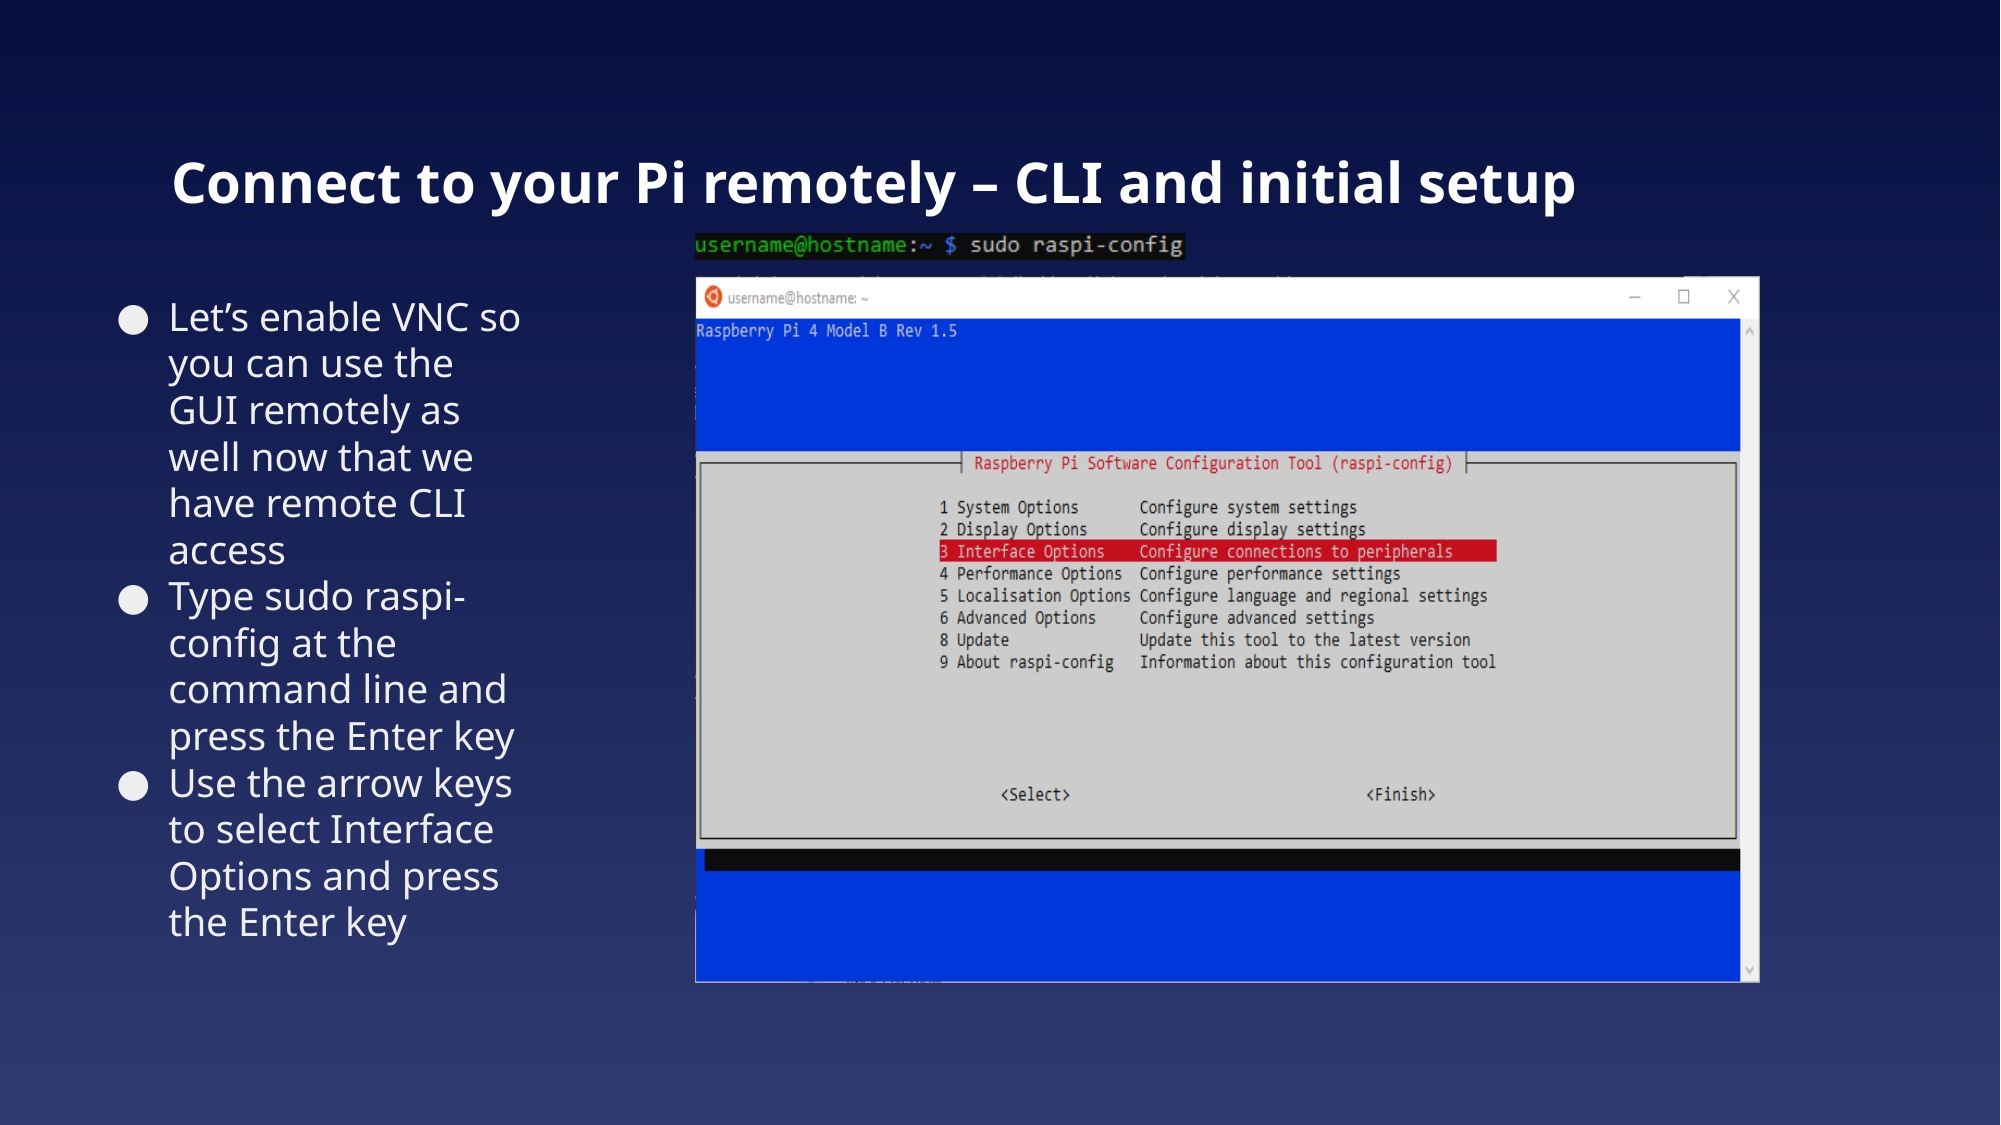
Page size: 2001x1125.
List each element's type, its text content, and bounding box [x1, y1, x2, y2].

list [694, 276, 1760, 983]
text_box Let’s enable VNC so you can use the GUI remotely as well now that we have remote CLI access Type sudo raspi-config at the command line and press the Enter key Use the arrow keys to select Interface Options and press the Enter key [78, 261, 549, 976]
picture [694, 233, 1186, 261]
title Connect to your Pi remotely – CLI and initial setup [156, 118, 1844, 244]
